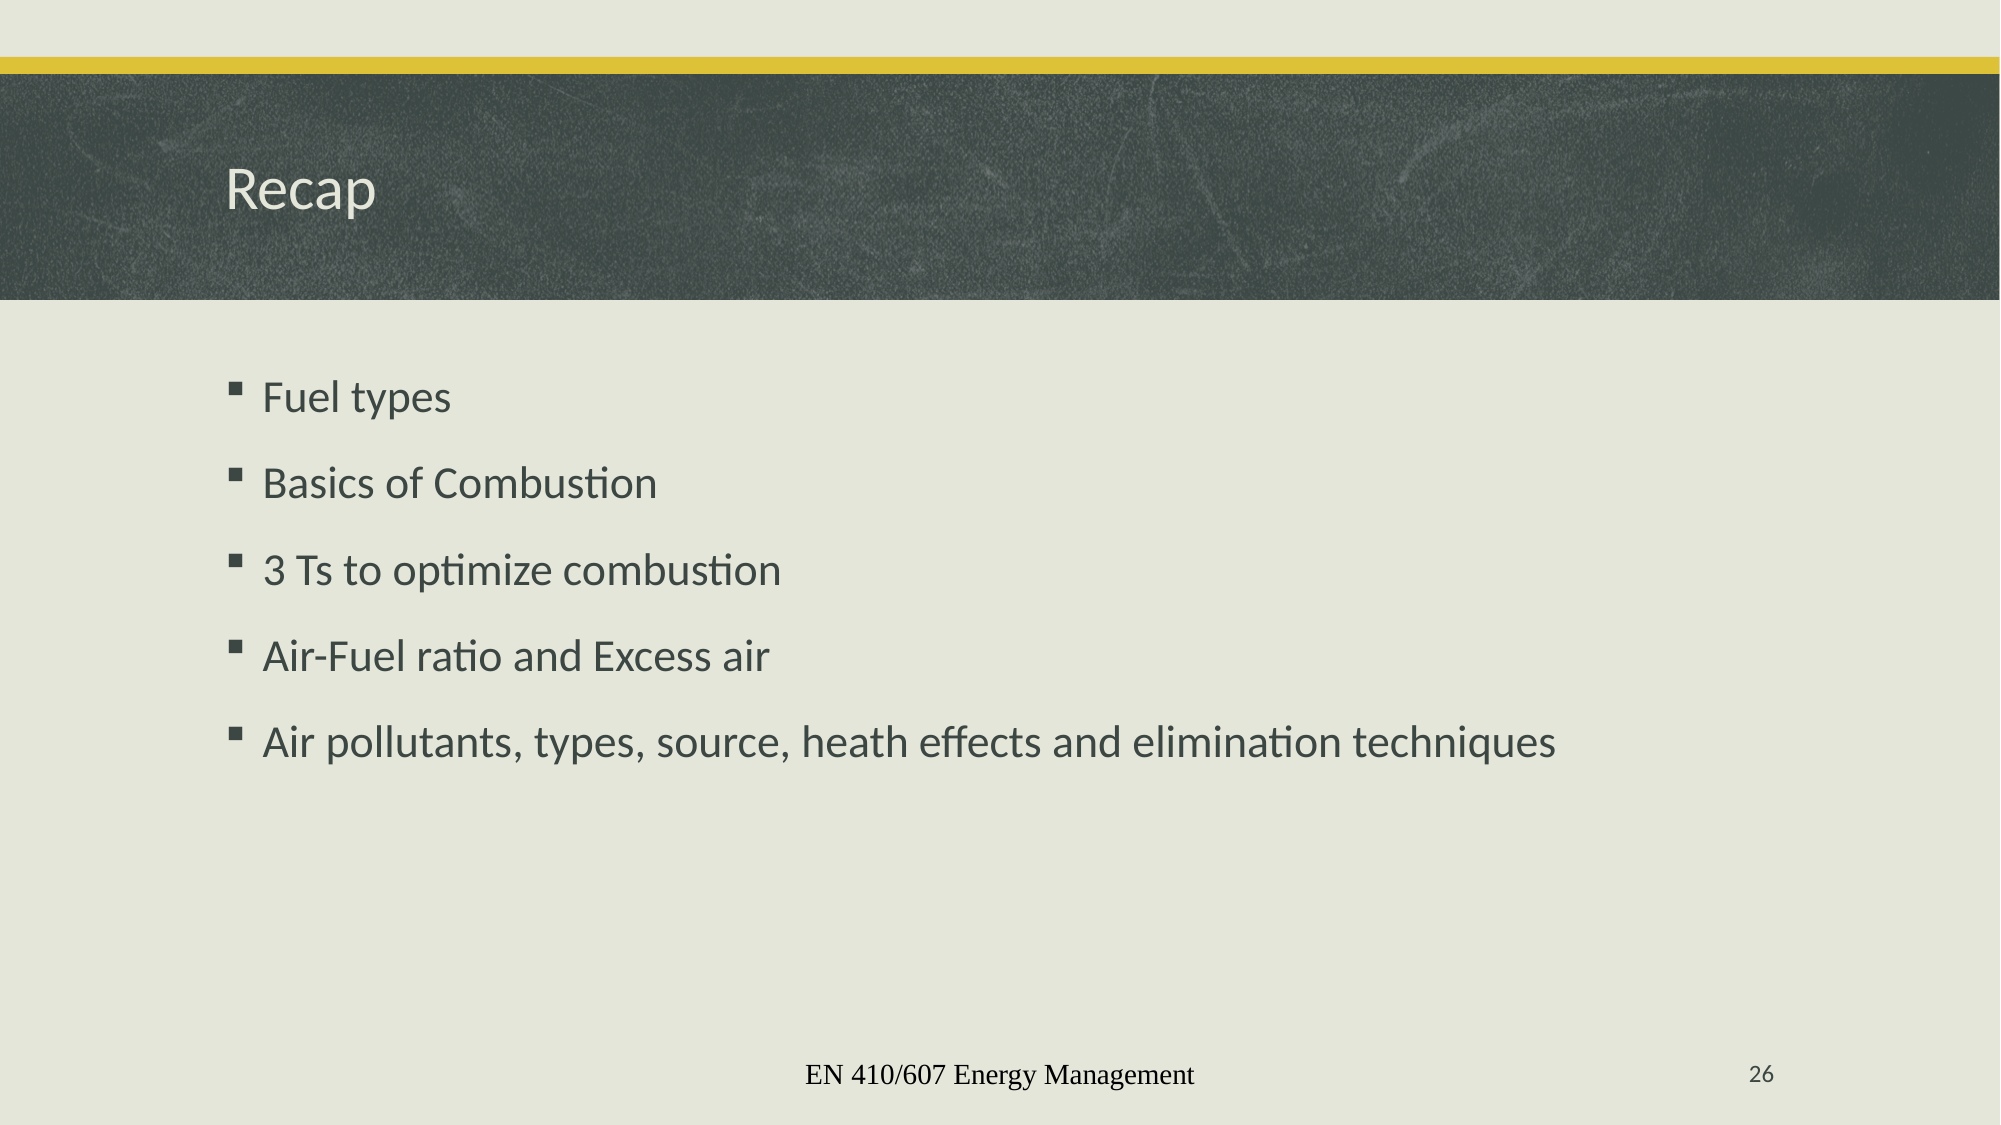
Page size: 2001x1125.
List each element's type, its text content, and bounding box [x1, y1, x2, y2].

list Fuel types Basics of Combustion 3 Ts to optimize combustion Air-Fuel ratio and Excess air Air pollutants, types, source, heath effects and elimination techniques [210, 359, 1790, 1014]
picture [0, 74, 2000, 300]
title Recap [210, 76, 1790, 300]
slide_number 26 [1466, 1042, 1790, 1103]
footer EN 410/607 Energy Management [533, 1042, 1466, 1103]
